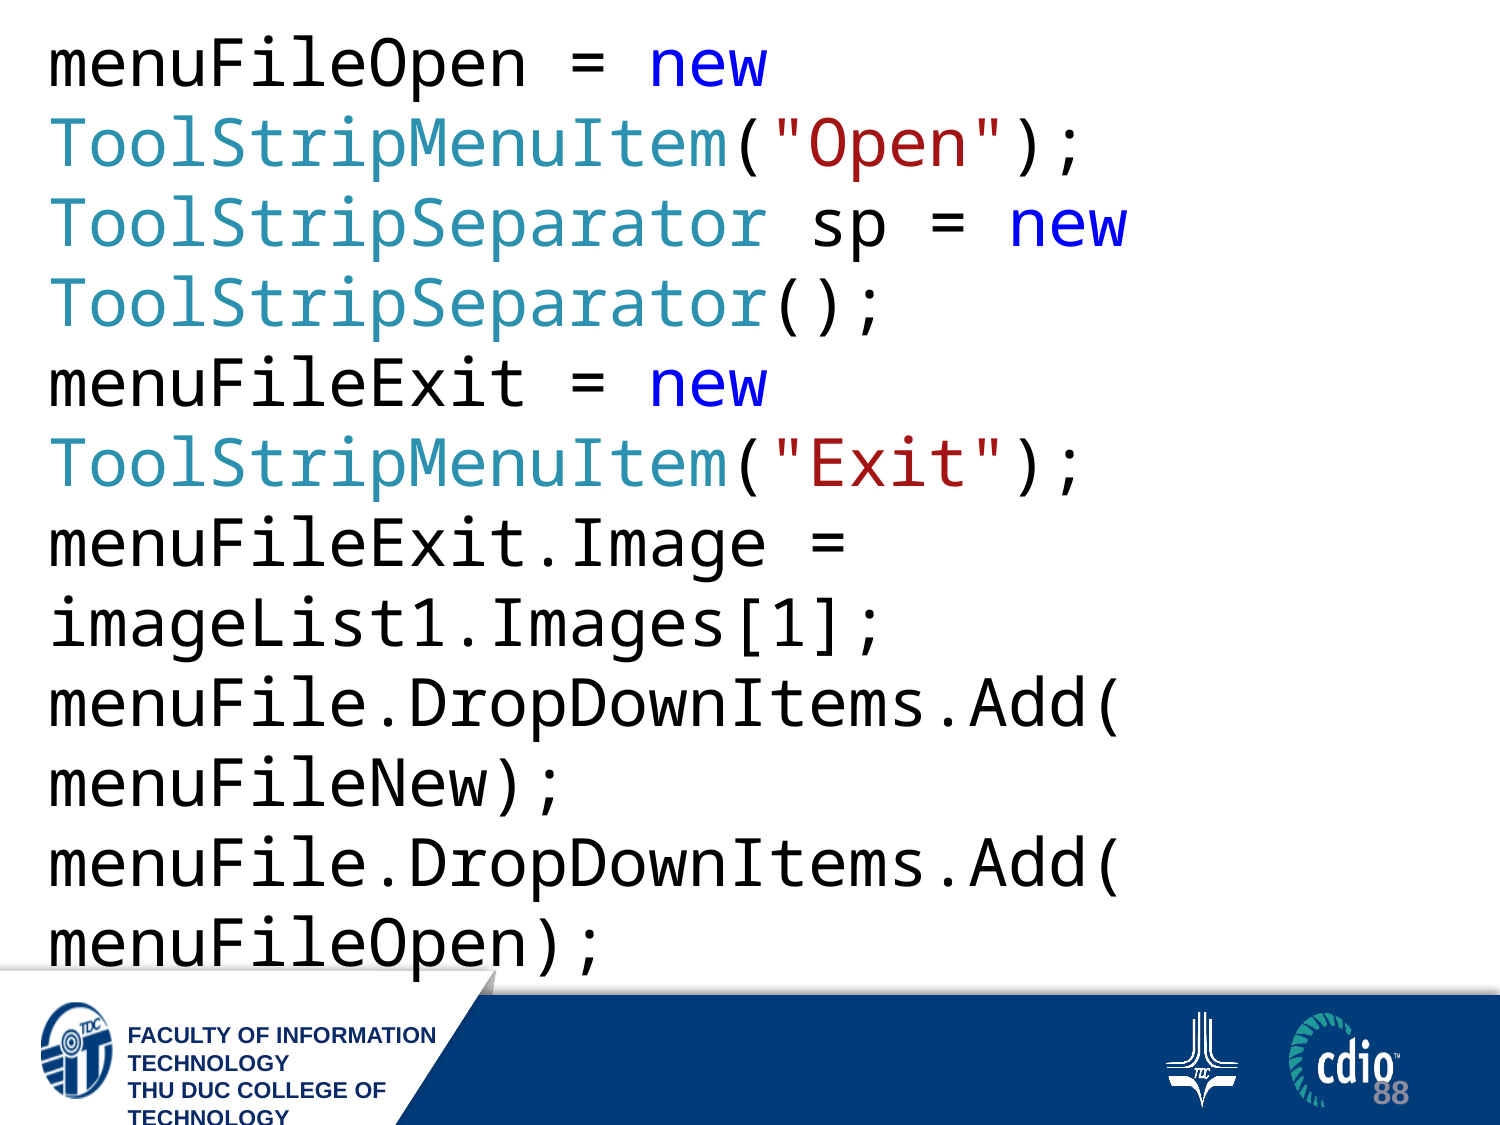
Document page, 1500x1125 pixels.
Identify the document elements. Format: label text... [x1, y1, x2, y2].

picture [318, 1090, 327, 1096]
picture [202, 1090, 209, 1096]
picture [1289, 1013, 1400, 1060]
text_box menuFileOpen = new ToolStripMenuItem("Open"); ToolStripSeparator sp = new ToolStripSeparator(); menuFileExit = new ToolStripMenuItem("Exit"); menuFileExit.Image = imageList1.Images[1]; menuFile.DropDownItems.Add( menuFileNew); menuFile.DropDownItems.Add( menuFileOpen); [33, 12, 1446, 987]
picture [163, 1090, 170, 1096]
slide_number 88 [1074, 1060, 1425, 1121]
picture [1166, 1012, 1238, 1060]
picture [257, 1090, 266, 1096]
picture [41, 1001, 340, 1099]
